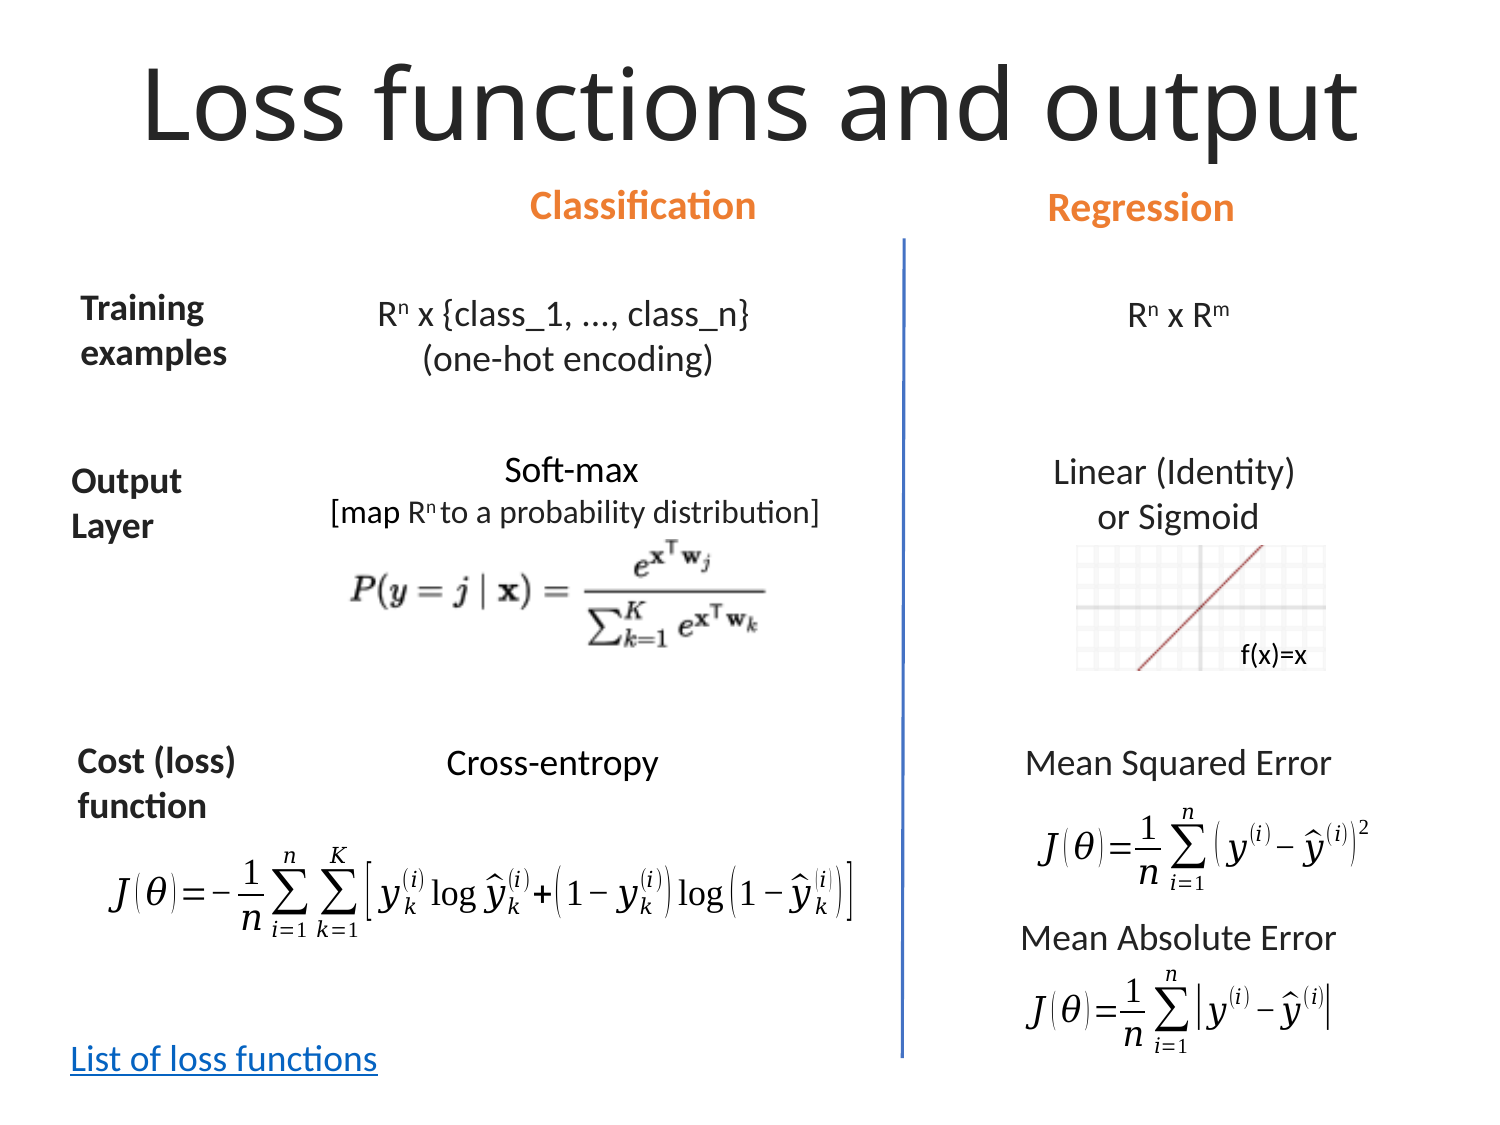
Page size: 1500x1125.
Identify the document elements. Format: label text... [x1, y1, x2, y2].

text_box Rn x {class_1, ..., class_n} (one-hot encoding) [297, 281, 839, 387]
text_box Linear (Identity) or Sigmoid [947, 439, 1410, 545]
text_box Cross-entropy [304, 730, 802, 791]
text_box Soft-max [map Rn to a probability distribution] [257, 437, 886, 538]
picture [328, 539, 804, 650]
text_box f(x)=x [1226, 671, 1323, 678]
text_box Classification [515, 170, 772, 236]
text_box Training examples [65, 275, 243, 381]
text_box Output Layer [56, 448, 206, 553]
text_box Mean Absolute Error [947, 905, 1410, 966]
text_box List of loss functions [55, 1026, 393, 1086]
text_box Loss functions and output [90, 29, 1410, 171]
text_box Rn x Rm [947, 282, 1410, 343]
text_box Mean Squared Error [947, 730, 1410, 791]
picture [1076, 545, 1326, 671]
text_box Regression [1032, 172, 1251, 238]
text_box Cost (loss) function [63, 728, 252, 834]
